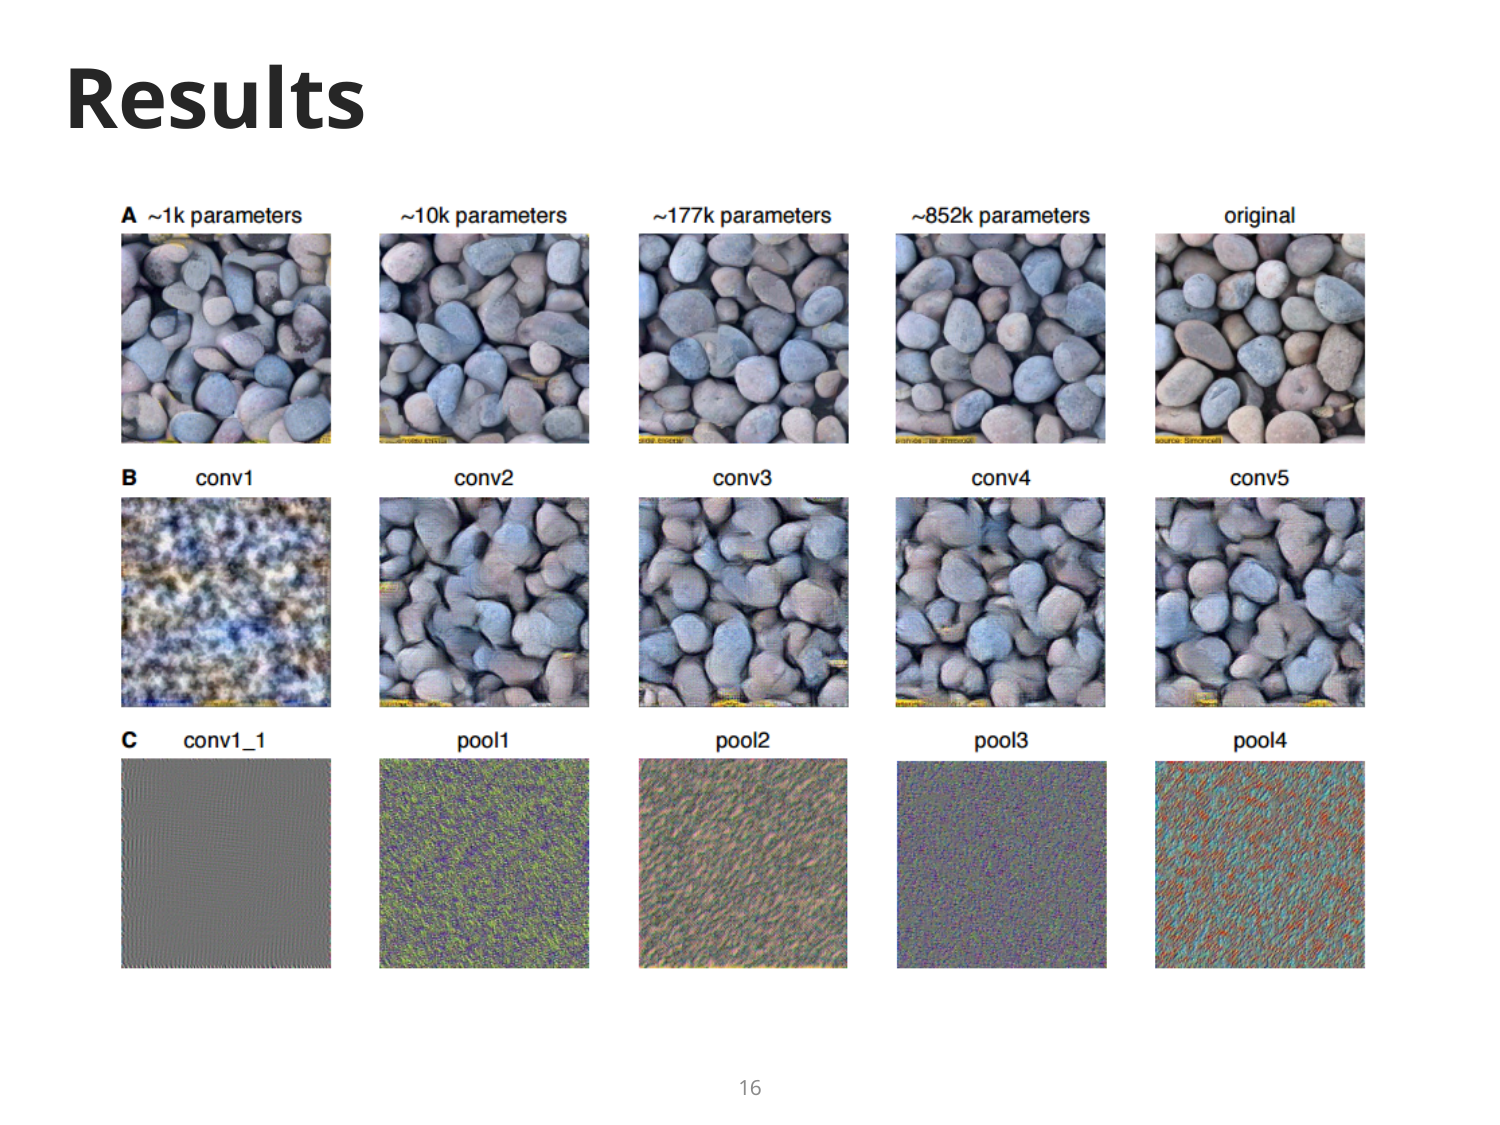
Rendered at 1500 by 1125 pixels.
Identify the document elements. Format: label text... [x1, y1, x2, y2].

title Results [48, 41, 1456, 149]
slide_number 16 [575, 1058, 925, 1119]
picture [111, 195, 1389, 990]
